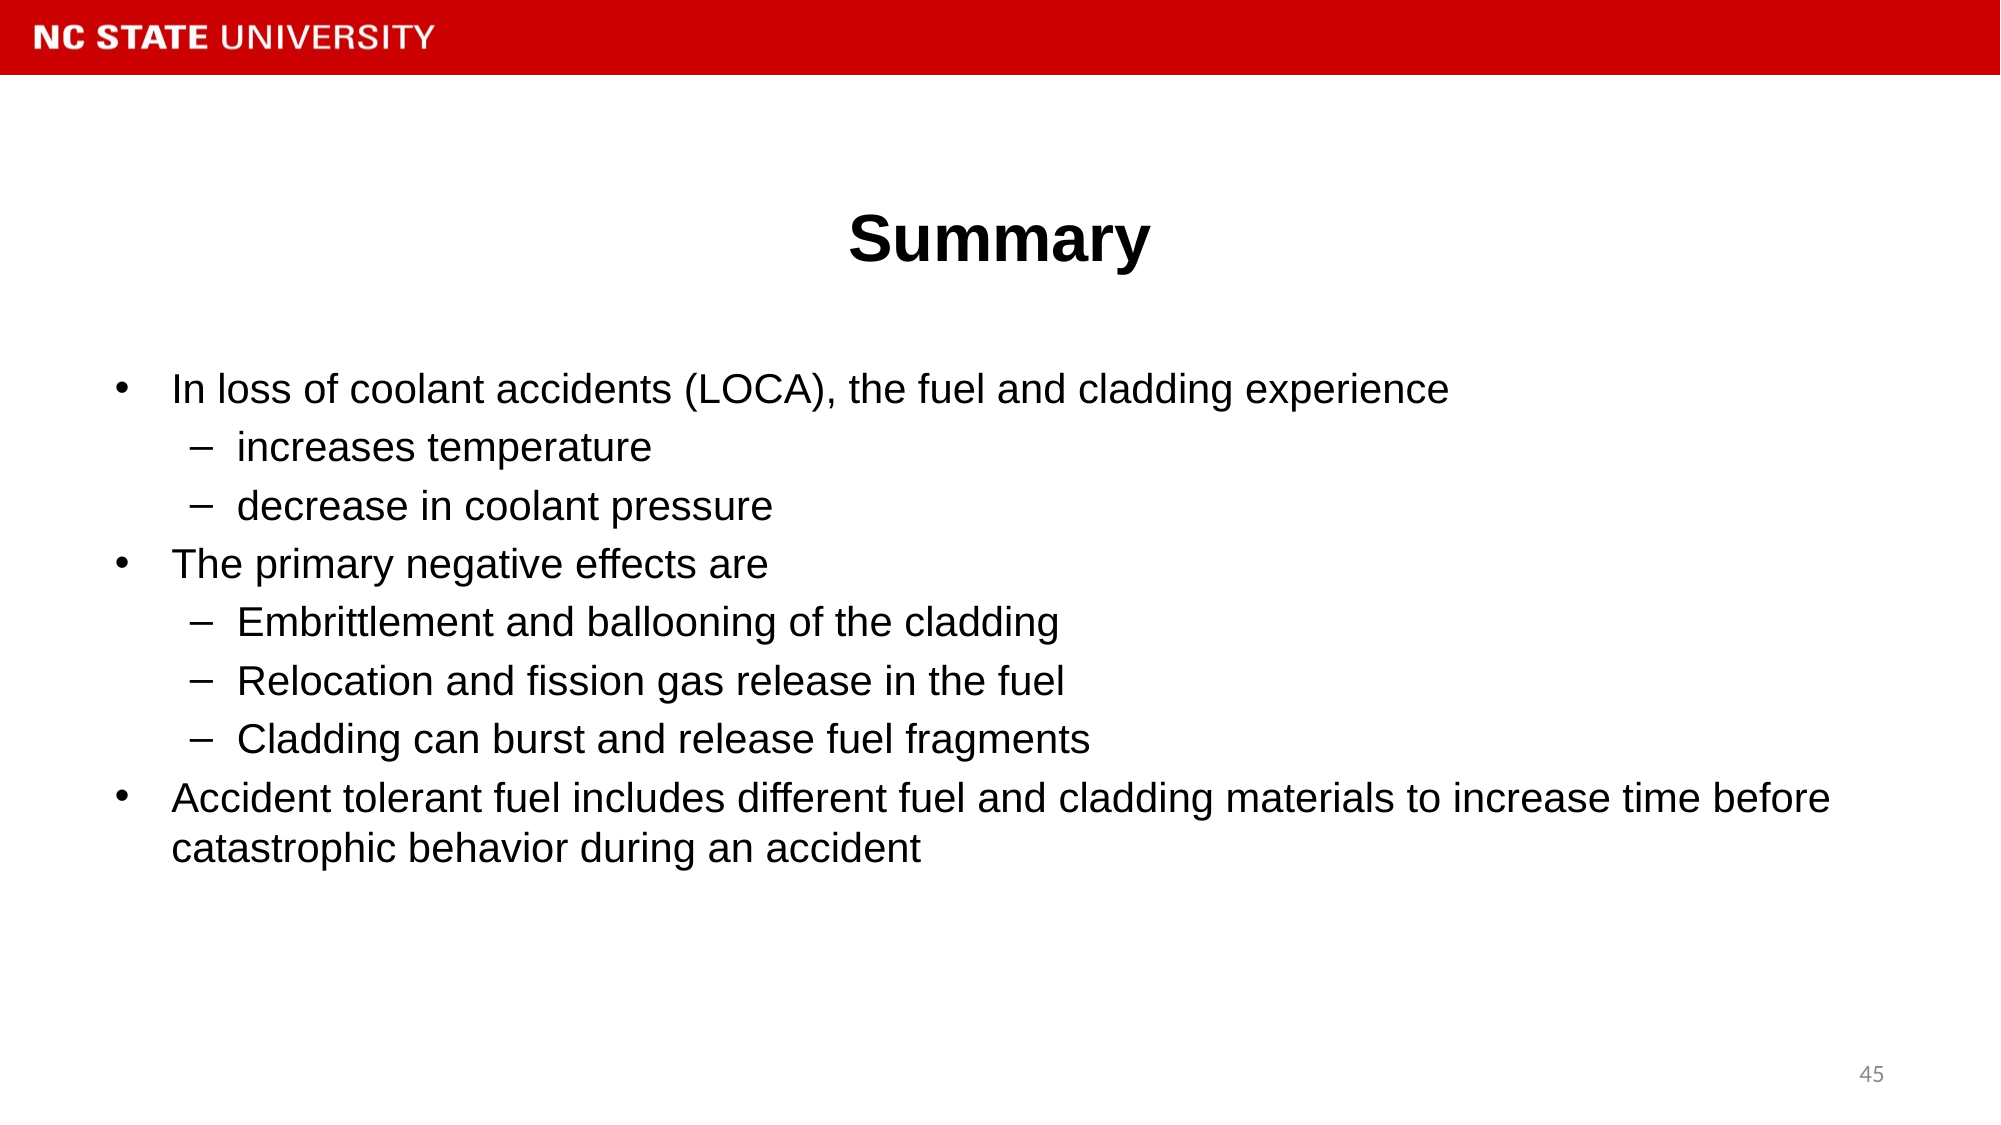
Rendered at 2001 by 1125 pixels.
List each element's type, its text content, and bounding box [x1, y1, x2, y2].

picture [0, 0, 2000, 75]
title Summary [99, 147, 1900, 323]
list In loss of coolant accidents (LOCA), the fuel and cladding experience increases temperature decrease in coolant pressure The primary negative effects are Embrittlement and ballooning of the cladding Relocation and fission gas release in the fuel Cladding can burst and release fuel fragments Accident tolerant fuel includes different fuel and cladding materials to increase time before catastrophic behavior during an accident [99, 354, 1900, 1005]
slide_number 45 [1433, 1042, 1900, 1103]
